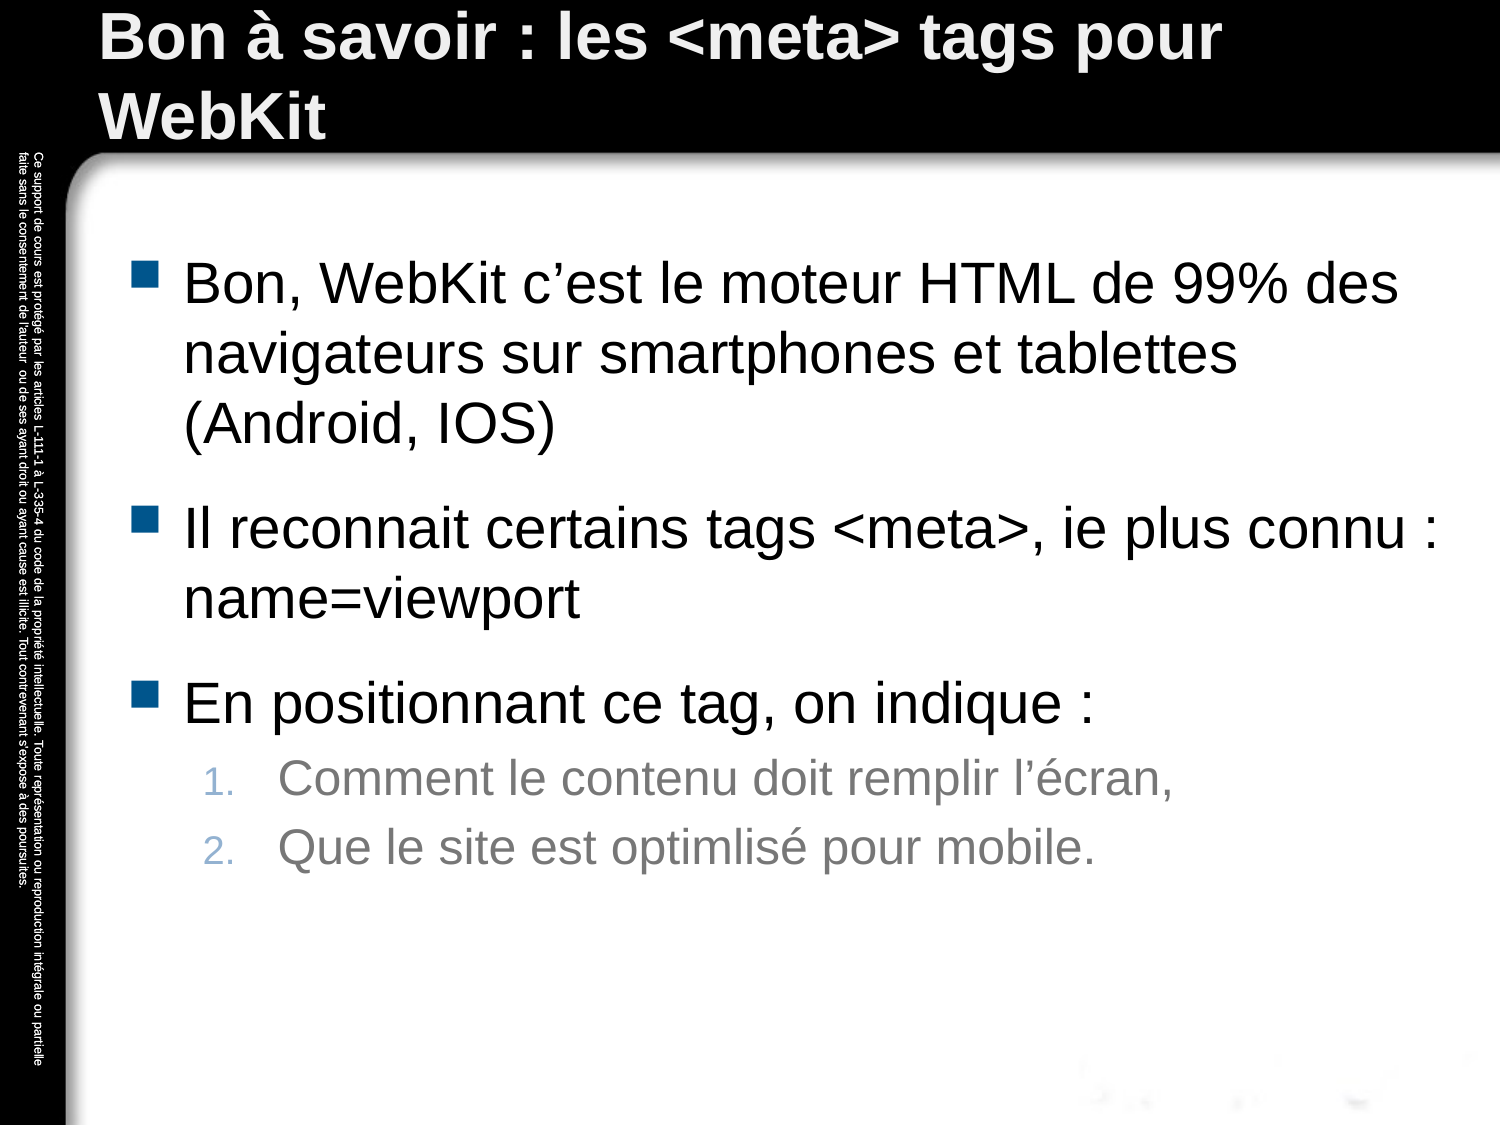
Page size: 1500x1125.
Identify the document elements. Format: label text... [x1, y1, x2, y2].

title Bon à savoir : les <meta> tags pour WebKit [83, 28, 1472, 117]
picture [0, 0, 1500, 1125]
list Bon, WebKit c’est le moteur HTML de 99% des navigateurs sur smartphones et tablettes (Android, IOS) Il reconnait certains tags <meta>, ie plus connu : name=viewport En positionnant ce tag, on indique : Comment le contenu doit remplir l’écran, Que le site est optimlisé pour mobile. [112, 237, 1471, 1013]
